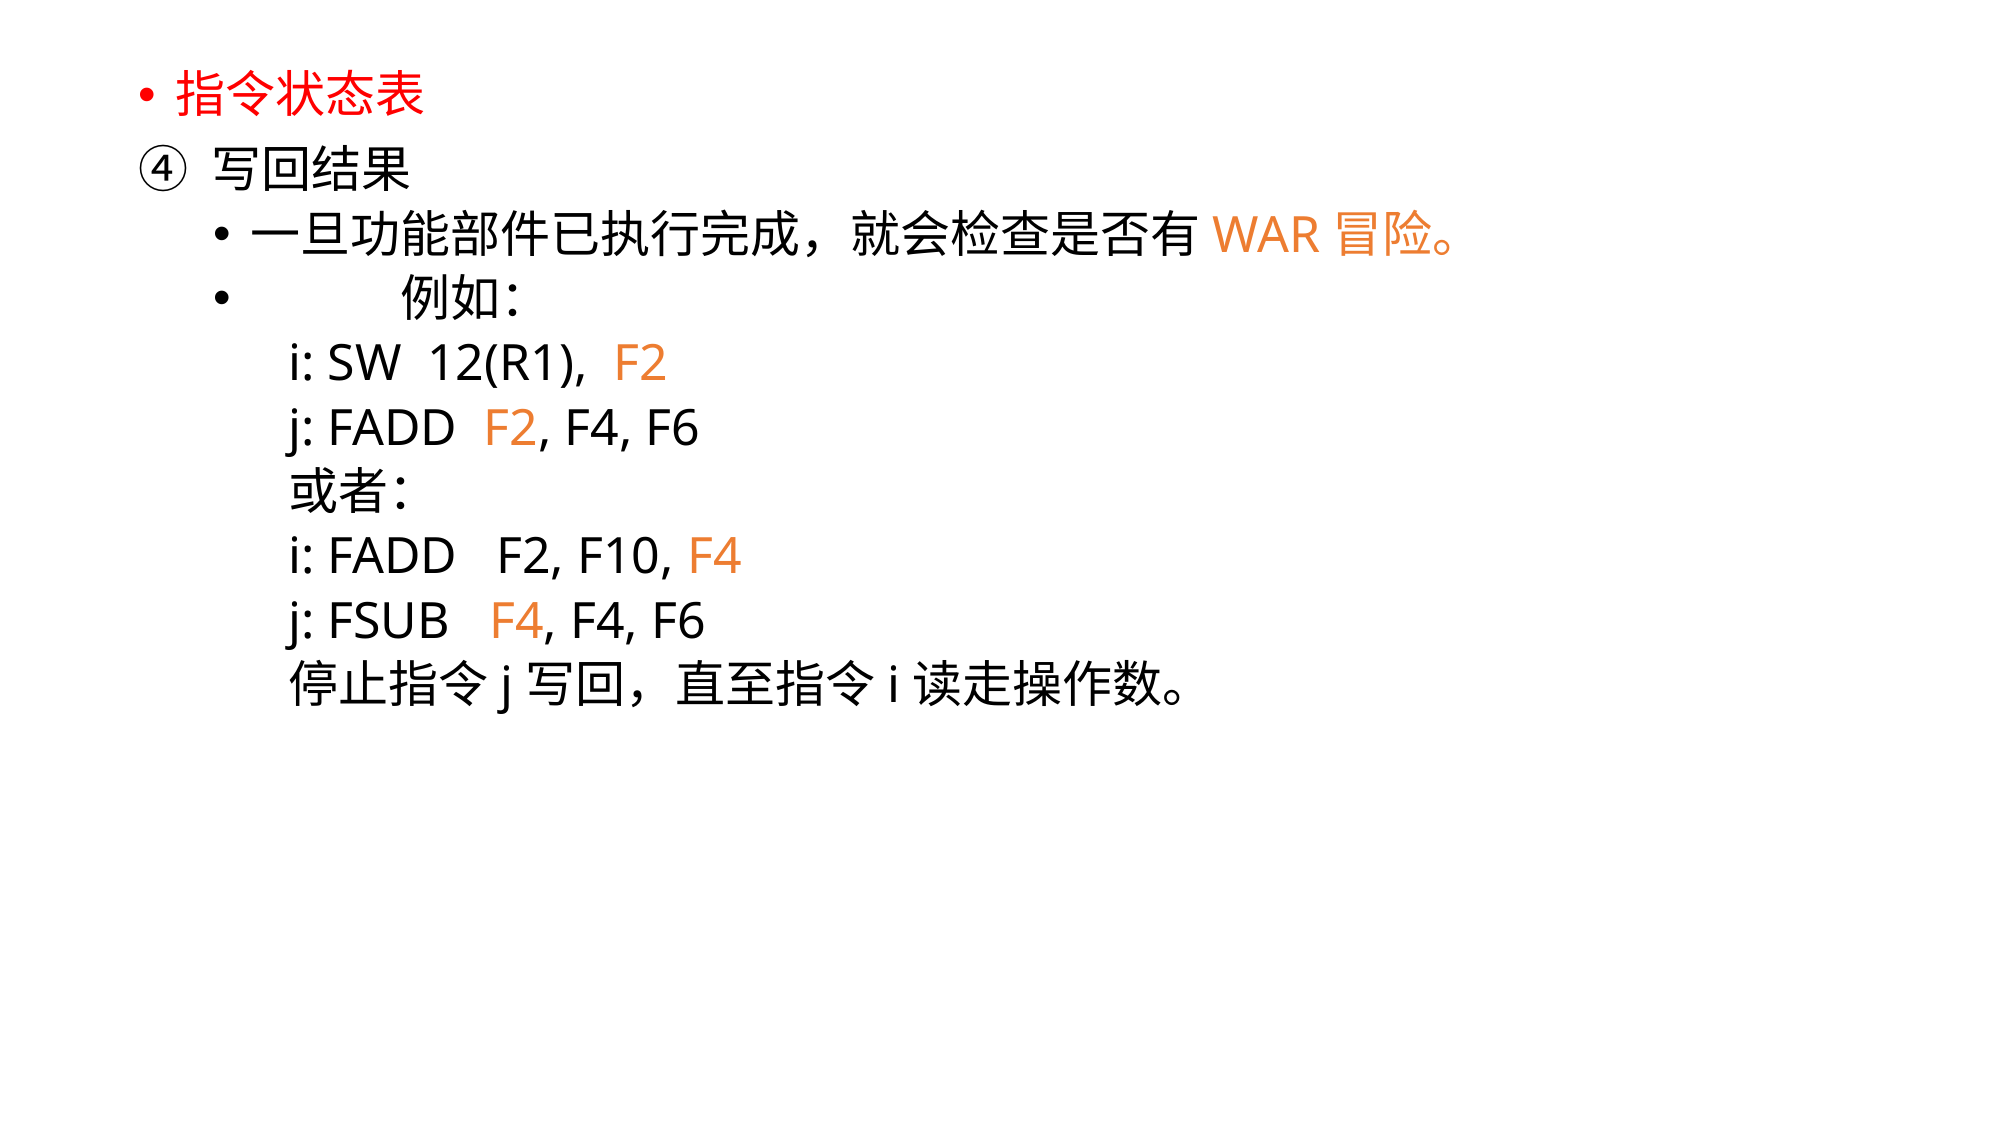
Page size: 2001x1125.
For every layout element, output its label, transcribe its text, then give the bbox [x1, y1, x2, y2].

list 指令状态表 ④ 写回结果 一旦功能部件已执行完成，就会检查是否有WAR冒险。 例如： i: SW 12(R1), F2 j: FADD F2, F4, F6 或者： i: FADD F2, F10, F4 j: FSUB F4, F4, F6 停止指令j写回，直至指令i读走操作数。 [123, 62, 1474, 1050]
